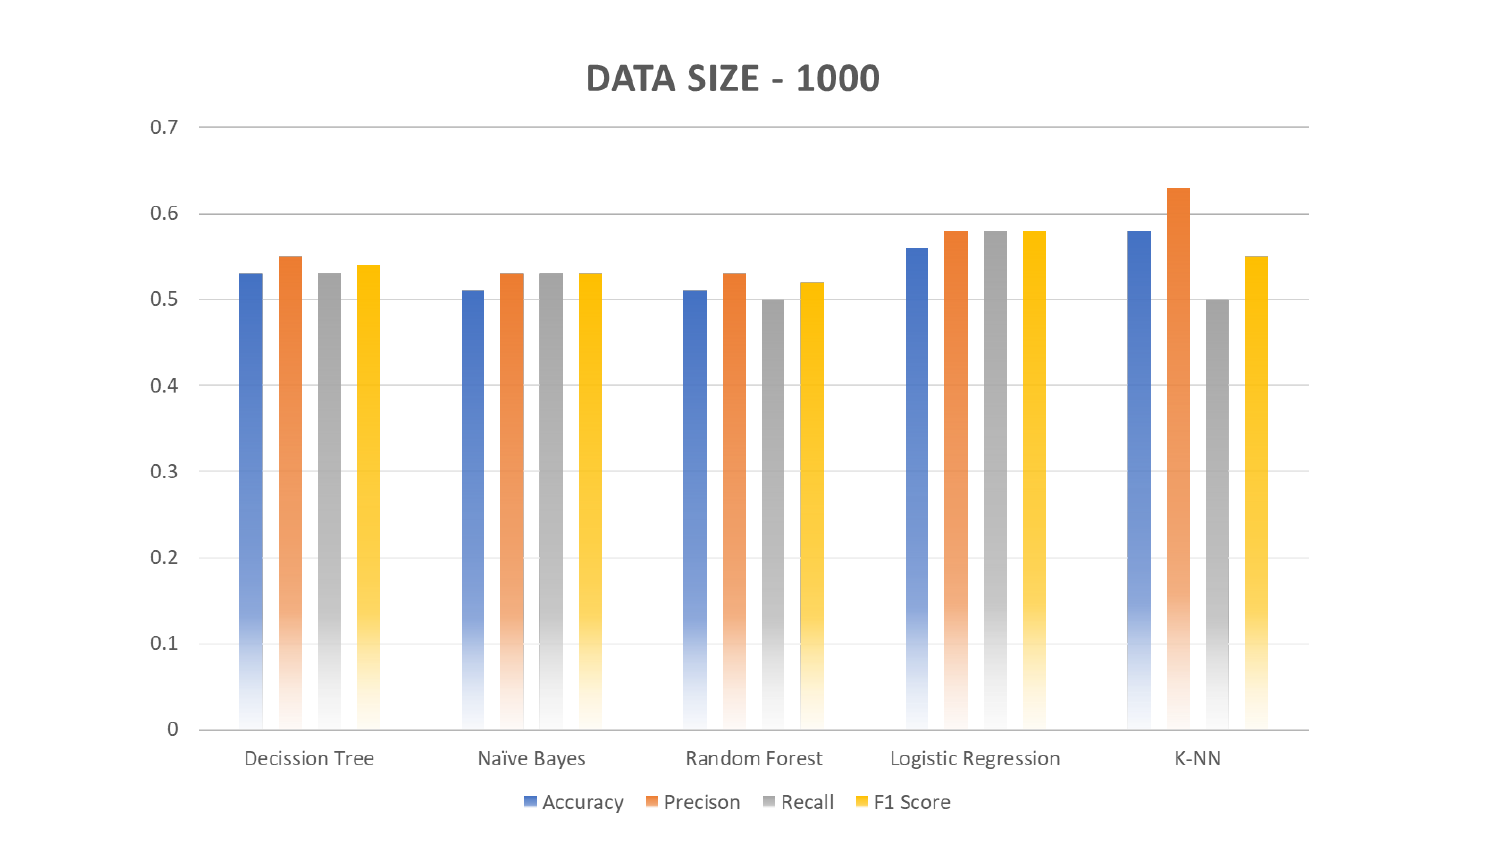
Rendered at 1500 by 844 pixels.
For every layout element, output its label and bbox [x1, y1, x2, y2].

picture [137, 37, 1329, 832]
